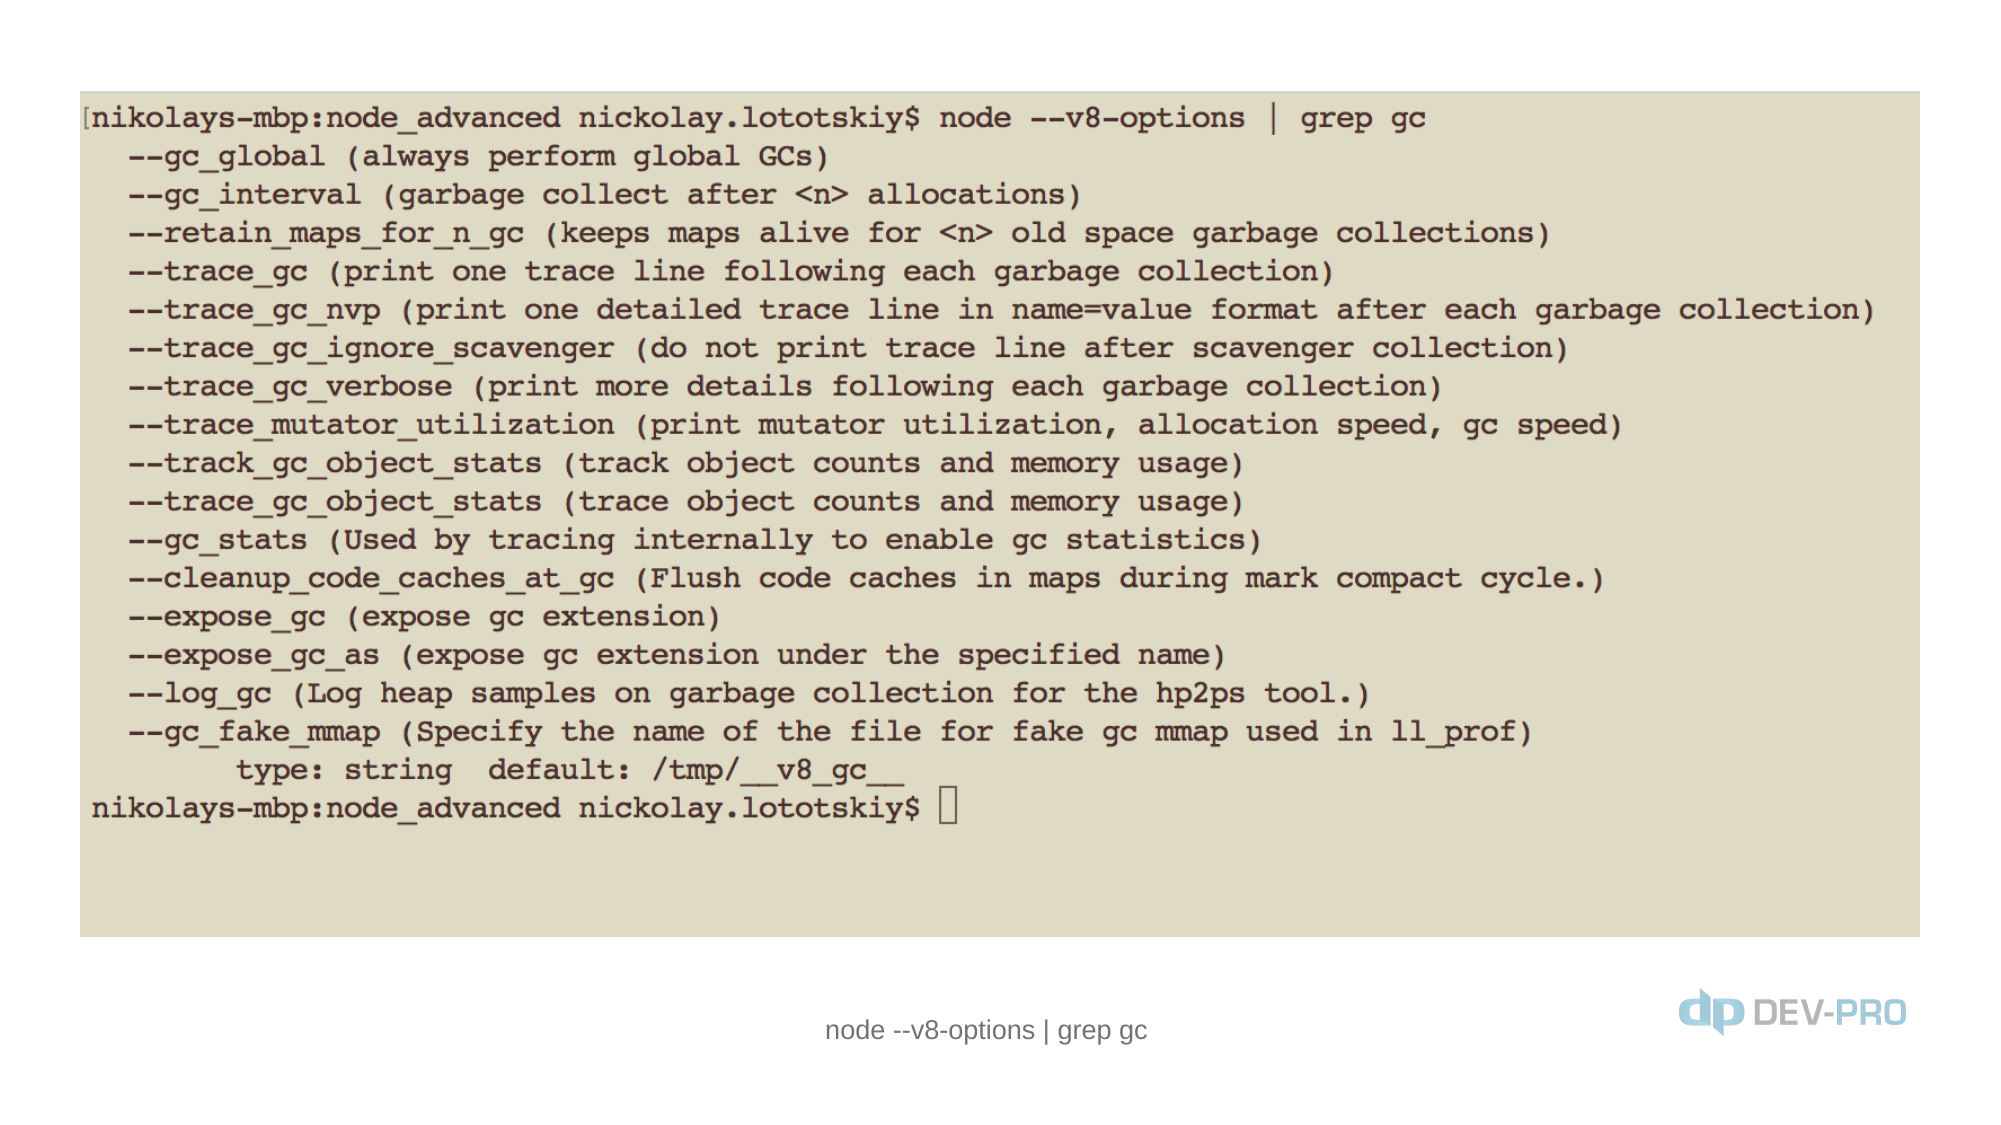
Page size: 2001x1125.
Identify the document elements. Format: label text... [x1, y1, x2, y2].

subtitle node --v8-options | grep gc [293, 984, 1680, 1033]
picture [1679, 988, 1906, 1036]
picture [79, 91, 1920, 938]
